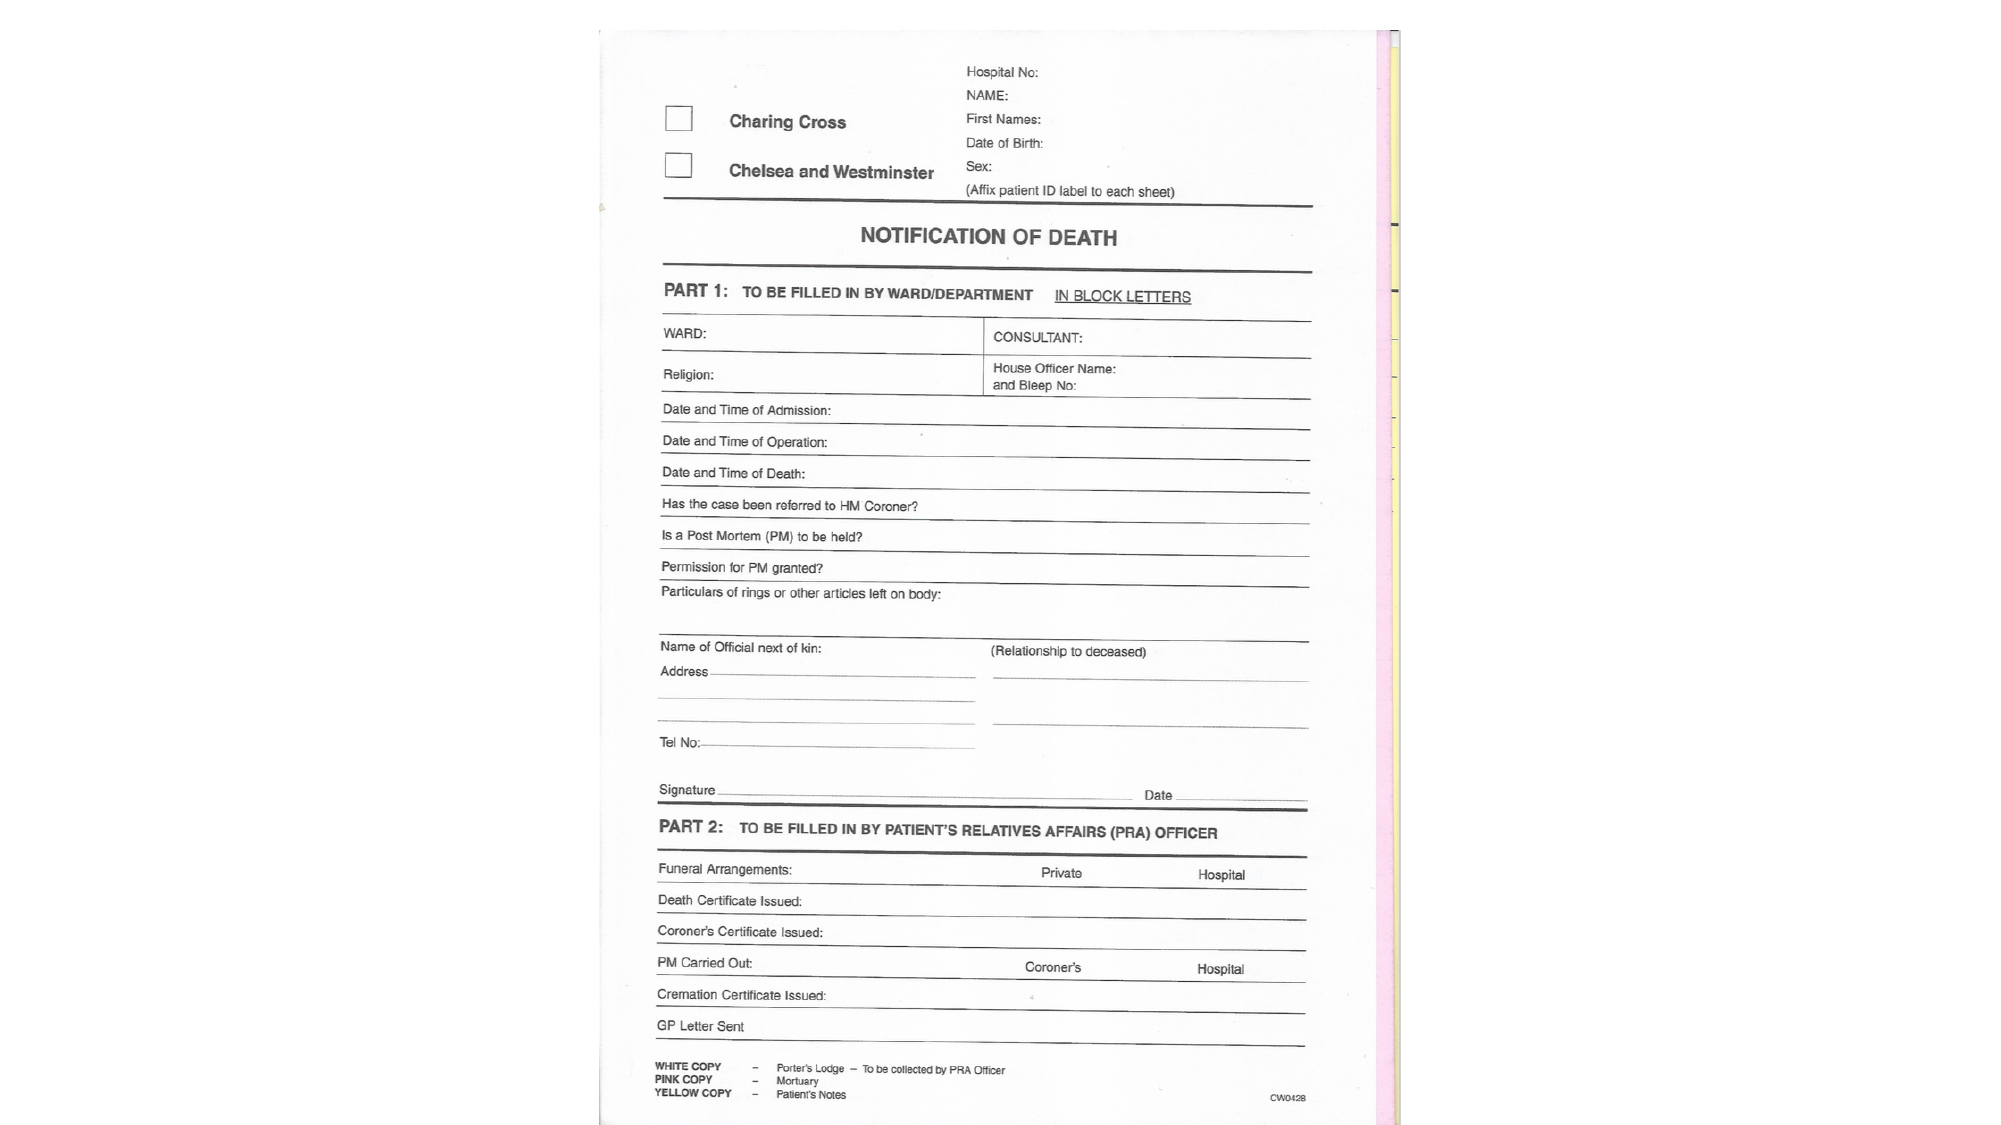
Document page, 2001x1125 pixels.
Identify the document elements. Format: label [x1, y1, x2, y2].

picture [598, 30, 1401, 1125]
